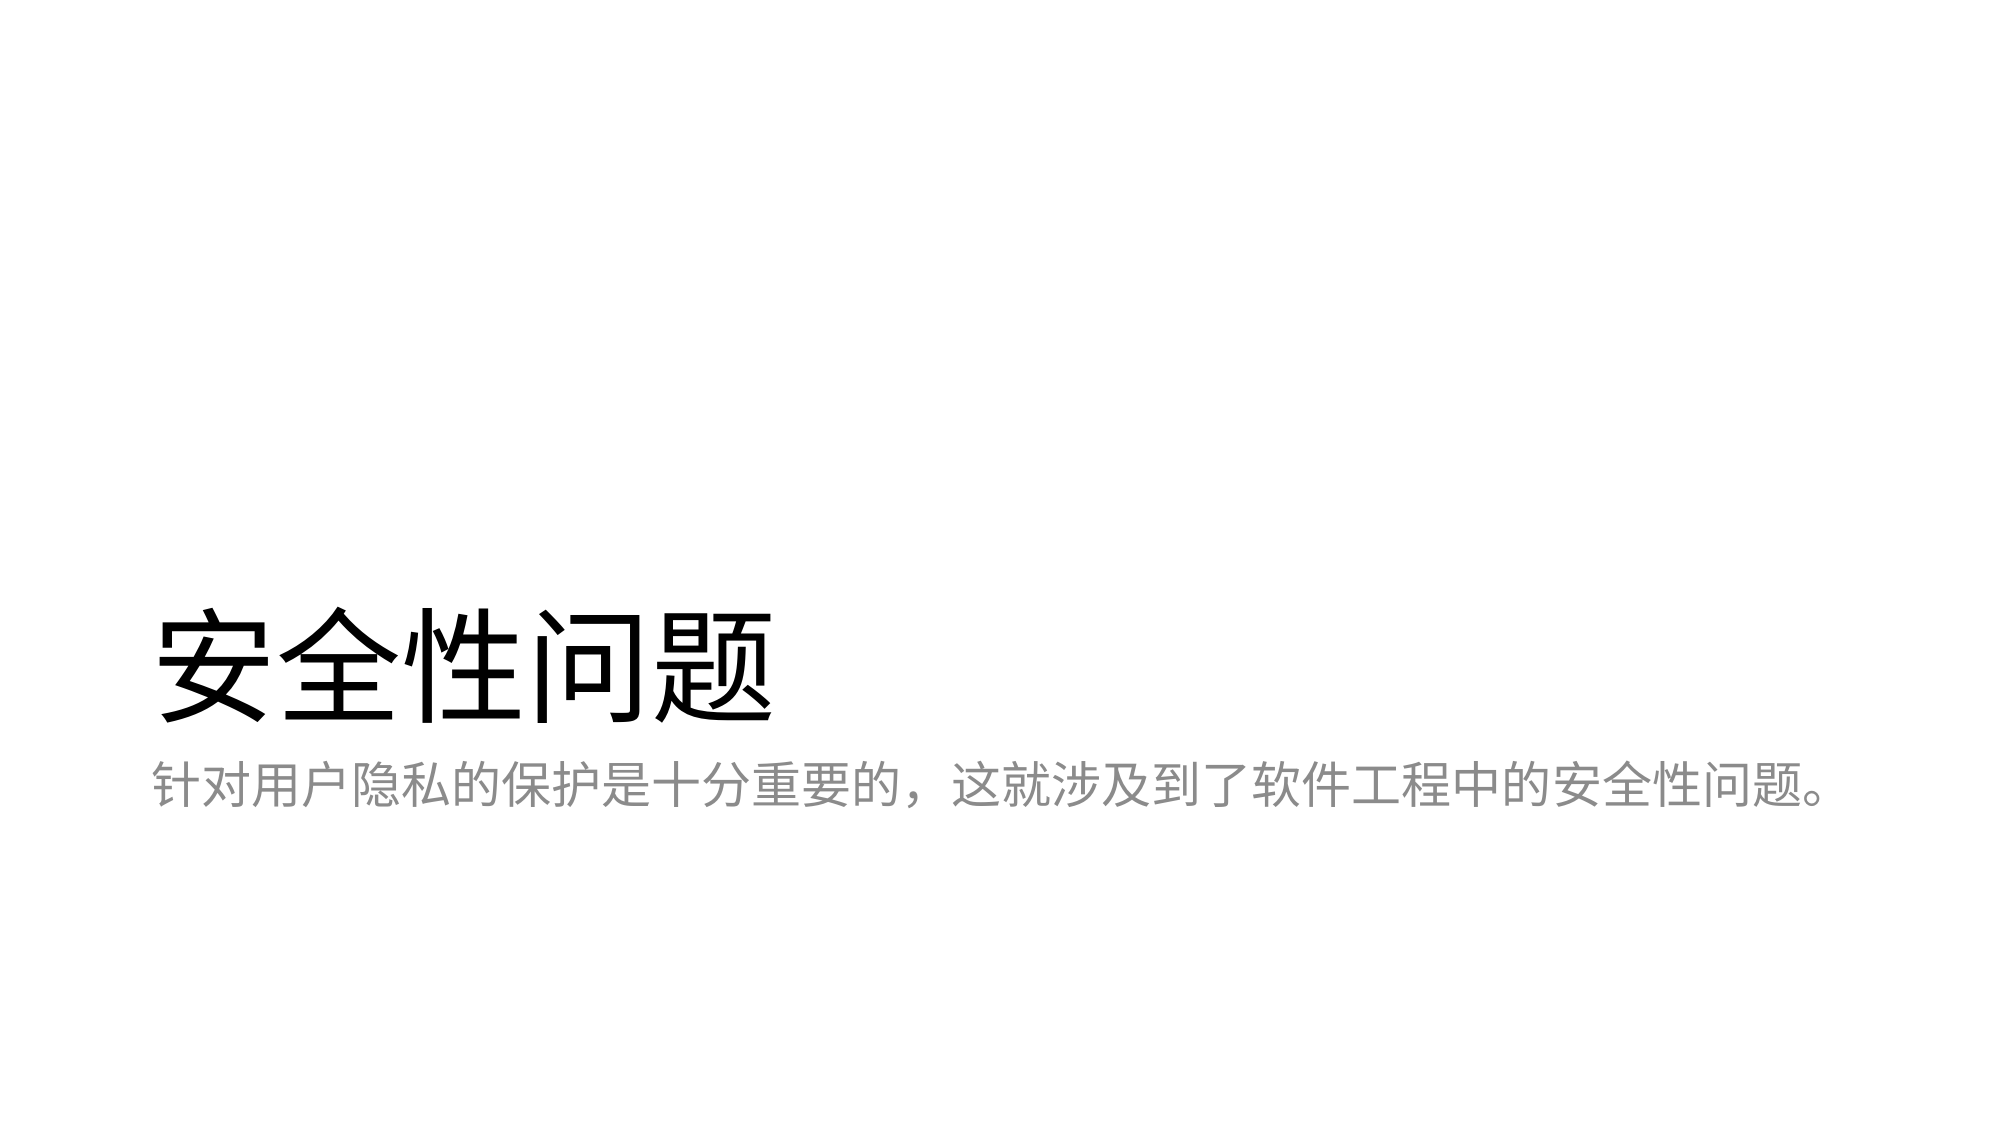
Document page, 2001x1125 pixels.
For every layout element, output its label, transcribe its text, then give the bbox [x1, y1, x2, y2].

title 安全性问题 [136, 280, 1862, 749]
list 针对用户隐私的保护是十分重要的，这就涉及到了软件工程中的安全性问题。 [136, 752, 1862, 999]
